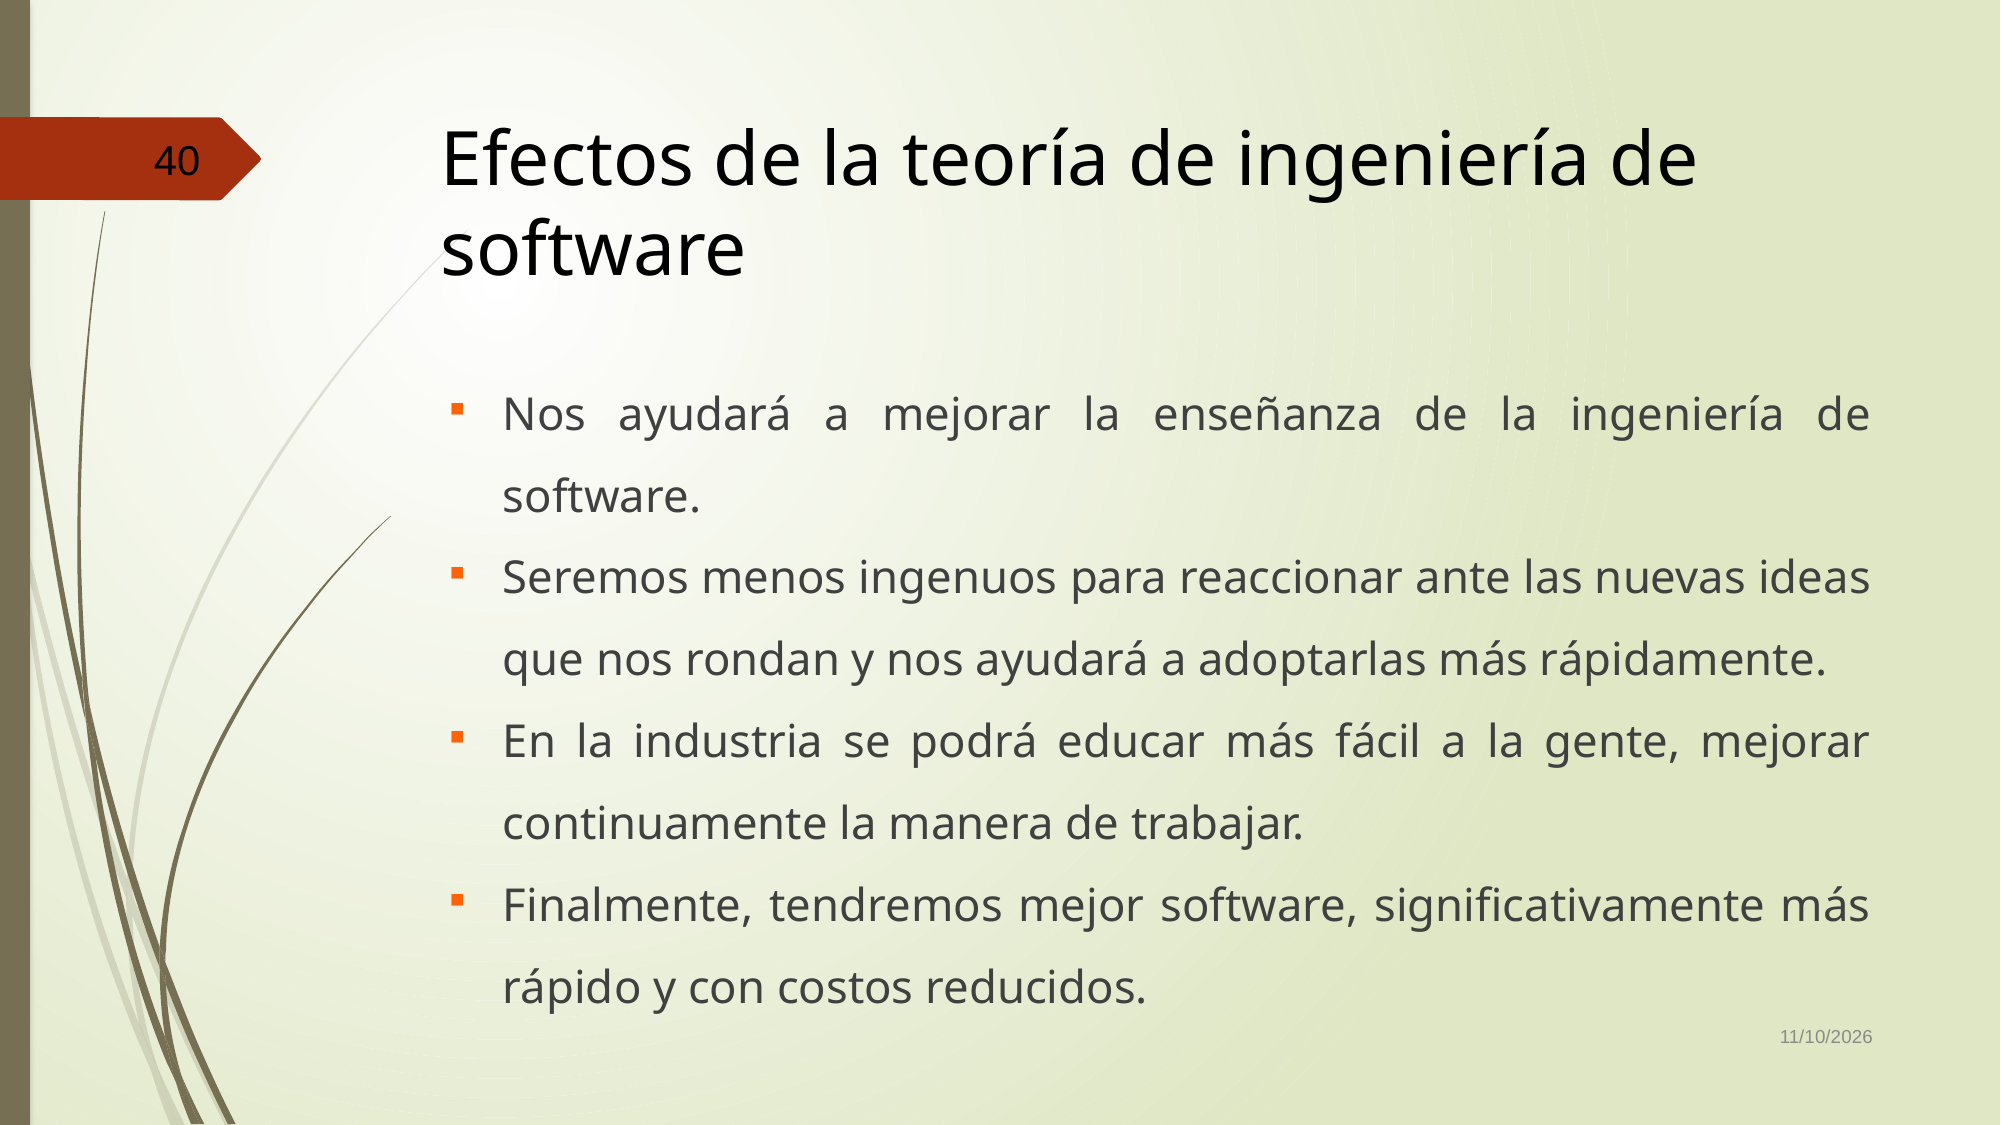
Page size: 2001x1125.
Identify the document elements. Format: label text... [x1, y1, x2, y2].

slide_number 40 [87, 129, 216, 190]
title Efectos de la teoría de ingeniería de software [425, 102, 1888, 313]
list Nos ayudará a mejorar la enseñanza de la ingeniería de software. Seremos menos ingenuos para reaccionar ante las nuevas ideas que nos rondan y nos ayudará a adoptarlas más rápidamente. En la industria se podrá educar más fácil a la gente, mejorar continuamente la manera de trabajar. Finalmente, tendremos mejor software, significativamente más rápido y con costos reducidos. [424, 350, 1888, 1094]
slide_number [1699, 1005, 1888, 1067]
